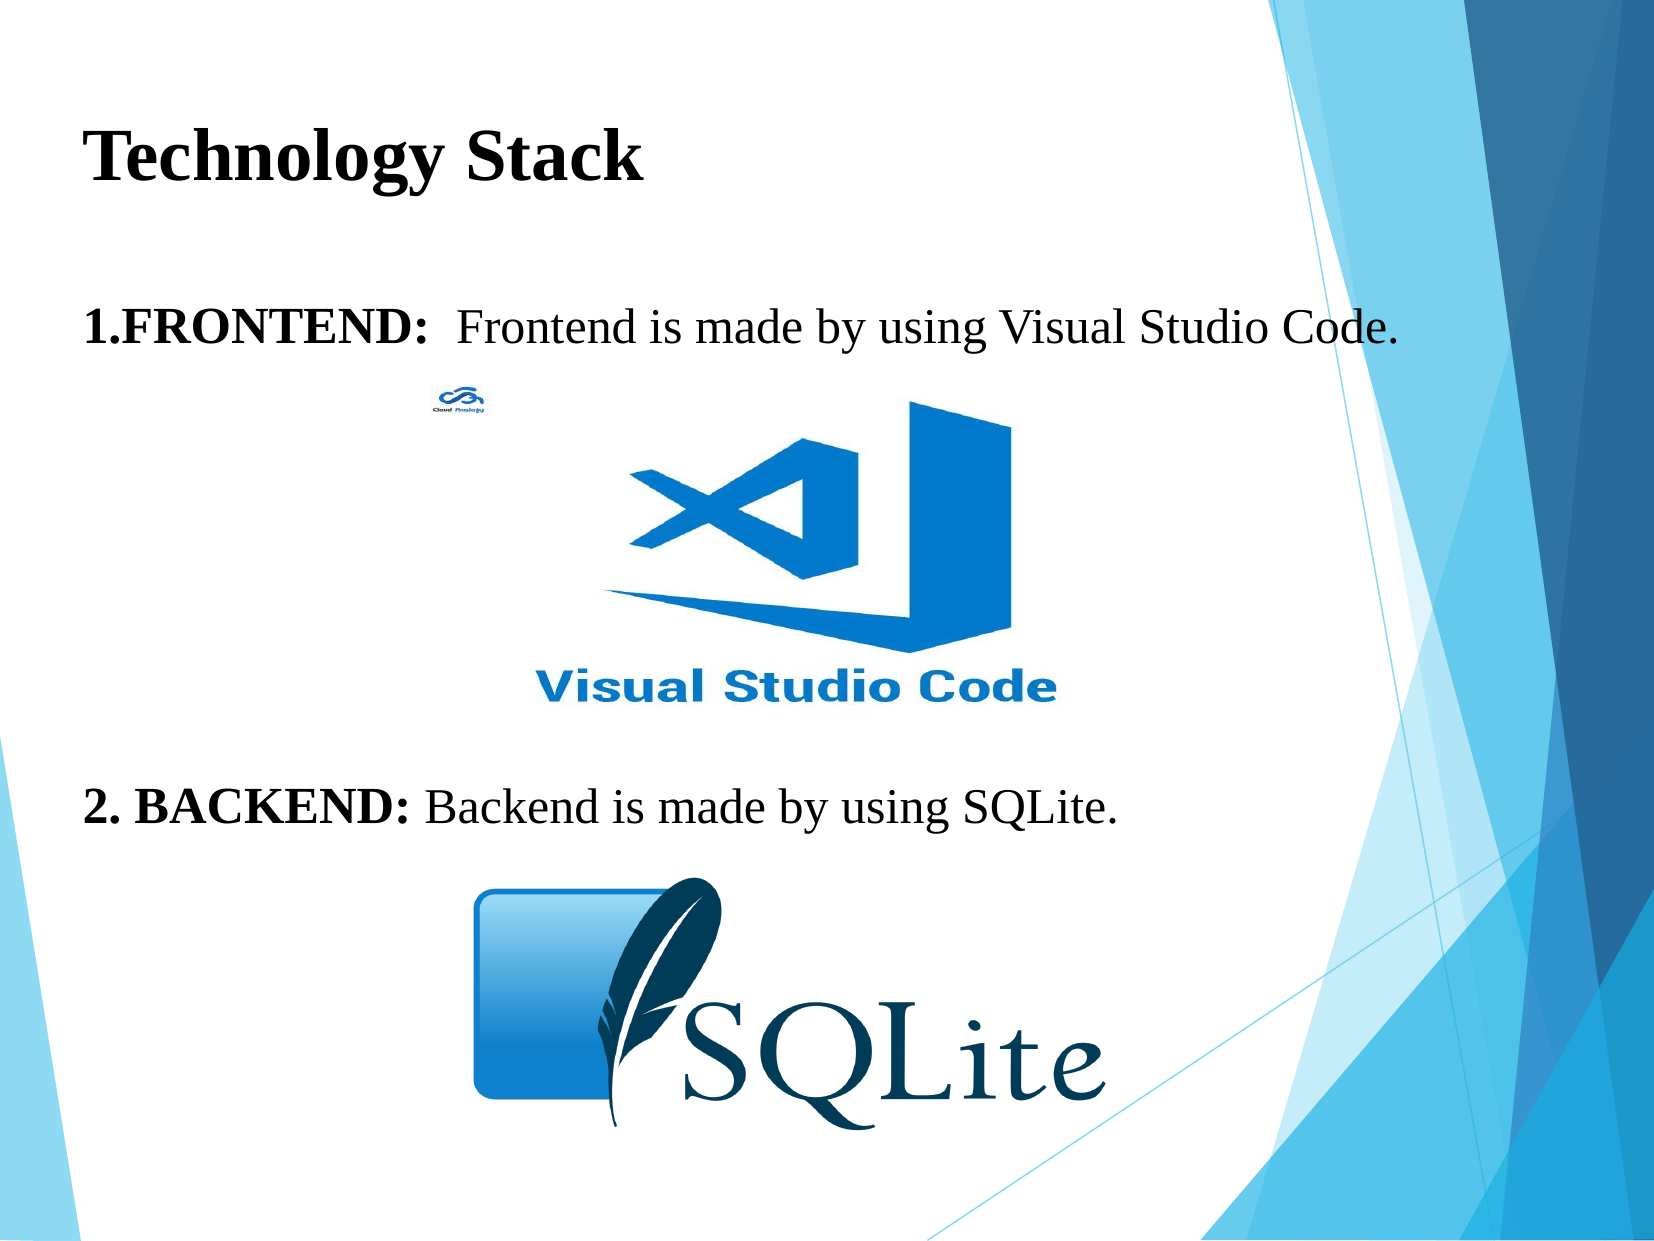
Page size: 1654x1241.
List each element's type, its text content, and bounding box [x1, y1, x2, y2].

text_box 1.FRONTEND: Frontend is made by using Visual Studio Code. 2. BACKEND: Backend is made by using SQLite. [82, 256, 1571, 1109]
picture [456, 861, 1123, 1146]
text_box Technology Stack [82, 49, 1571, 256]
picture [430, 385, 1182, 733]
